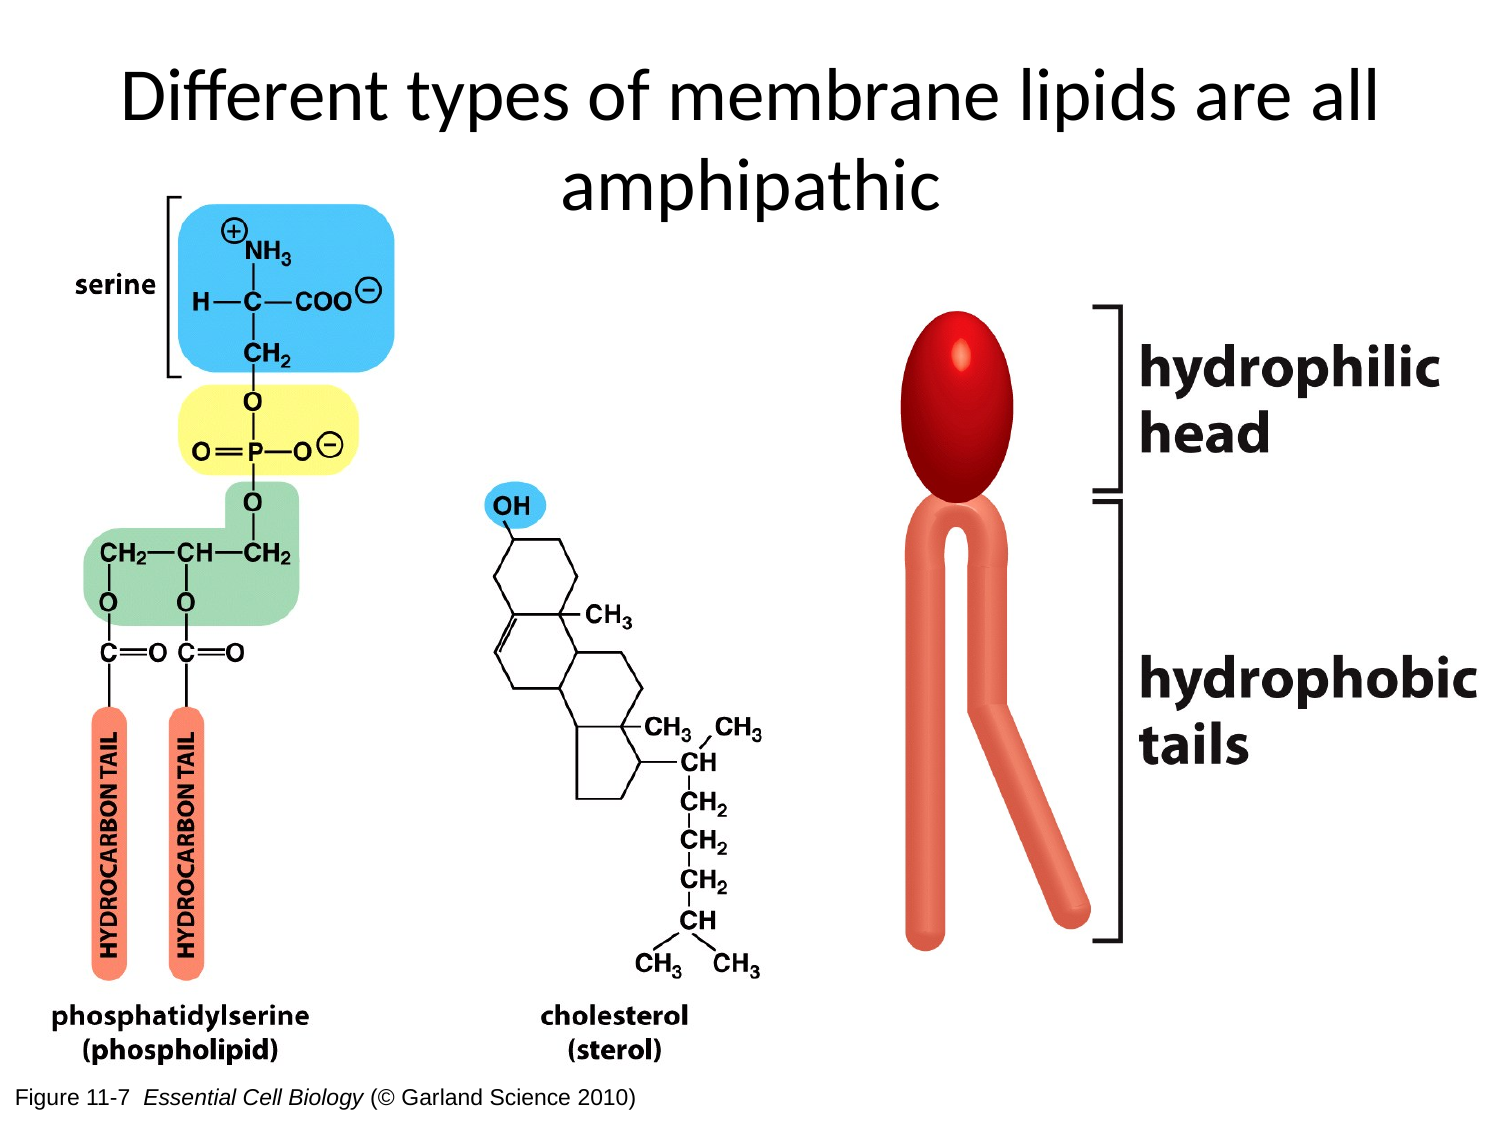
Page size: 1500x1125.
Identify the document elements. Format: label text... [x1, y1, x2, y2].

picture [881, 291, 1488, 983]
text_box Figure 11-7 Essential Cell Biology (© Garland Science 2010) [0, 1074, 1488, 1118]
text_box Different types of membrane lipids are all amphipathic [2, 37, 1500, 233]
picture [39, 187, 813, 1087]
